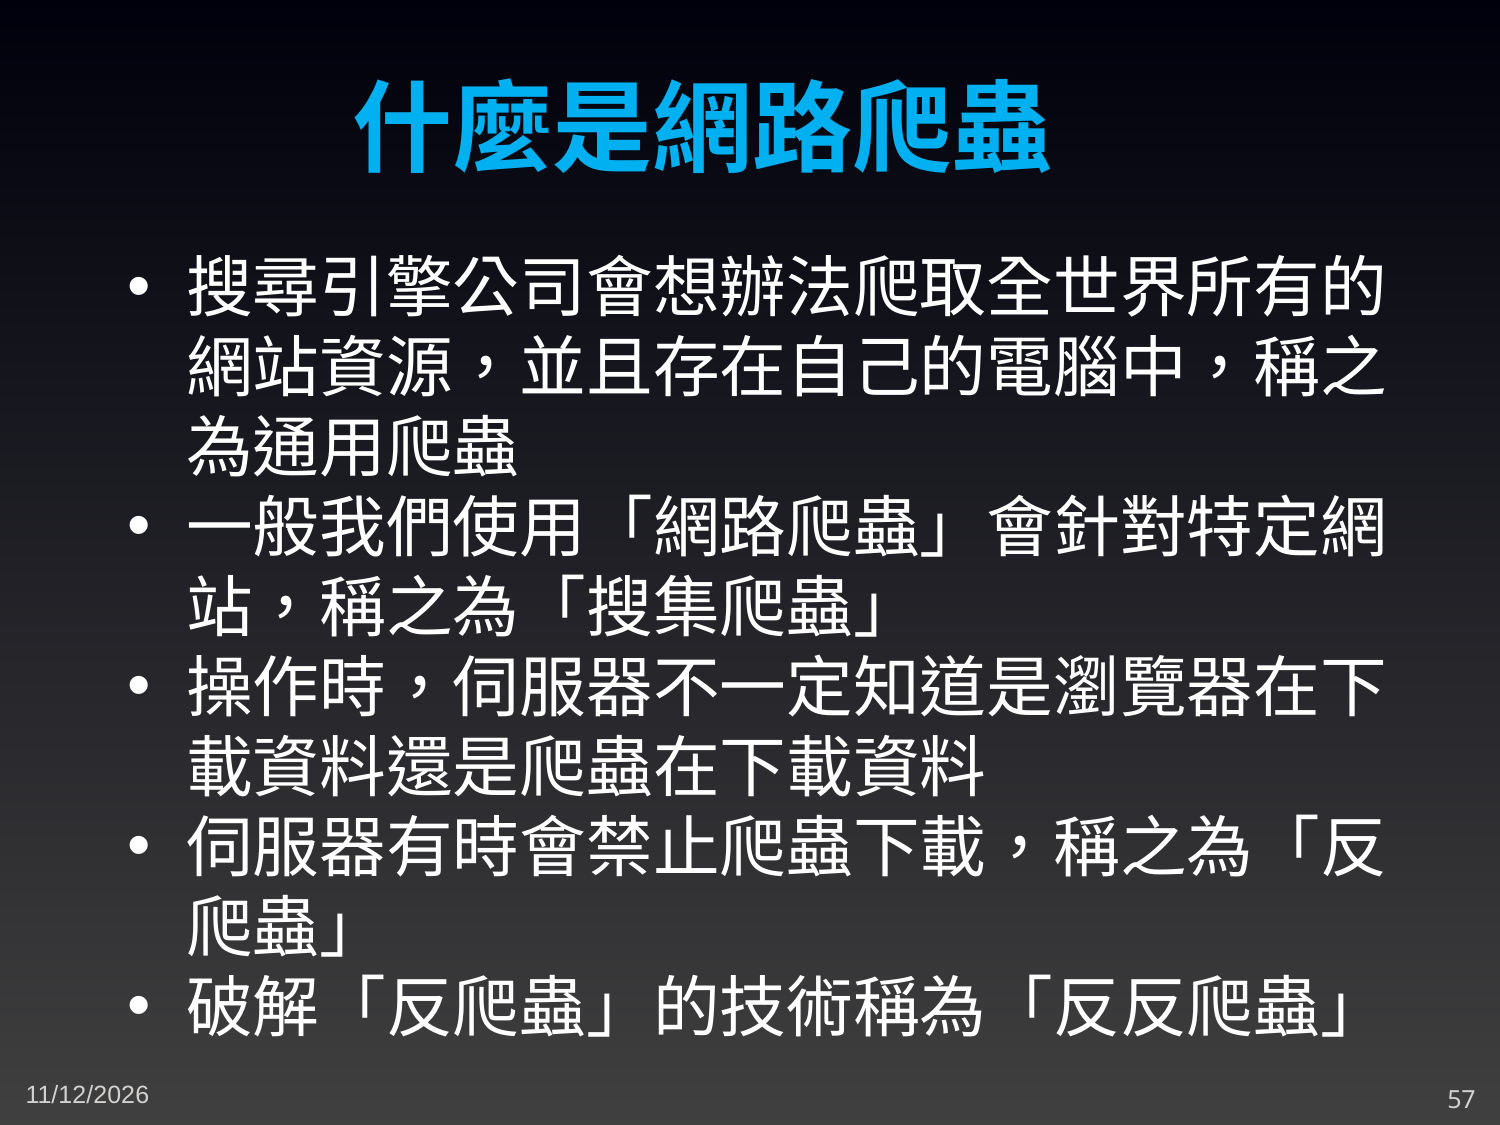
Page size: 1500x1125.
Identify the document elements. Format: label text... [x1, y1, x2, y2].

slide_number 57 [1450, 1075, 1491, 1117]
text_box 搜尋引擎公司會想辦法爬取全世界所有的網站資源，並且存在自己的電腦中，稱之為通用爬蟲 一般我們使用「網路爬蟲」會針對特定網站，稱之為「搜集爬蟲」 操作時，伺服器不一定知道是瀏覽器在下載資料還是爬蟲在下載資料 伺服器有時會禁止爬蟲下載，稱之為「反爬蟲」 破解「反爬蟲」的技術稱為「反反爬蟲」 [112, 237, 1450, 1125]
text_box 什麼是網路爬蟲 [337, 37, 1300, 200]
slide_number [10, 1075, 112, 1117]
